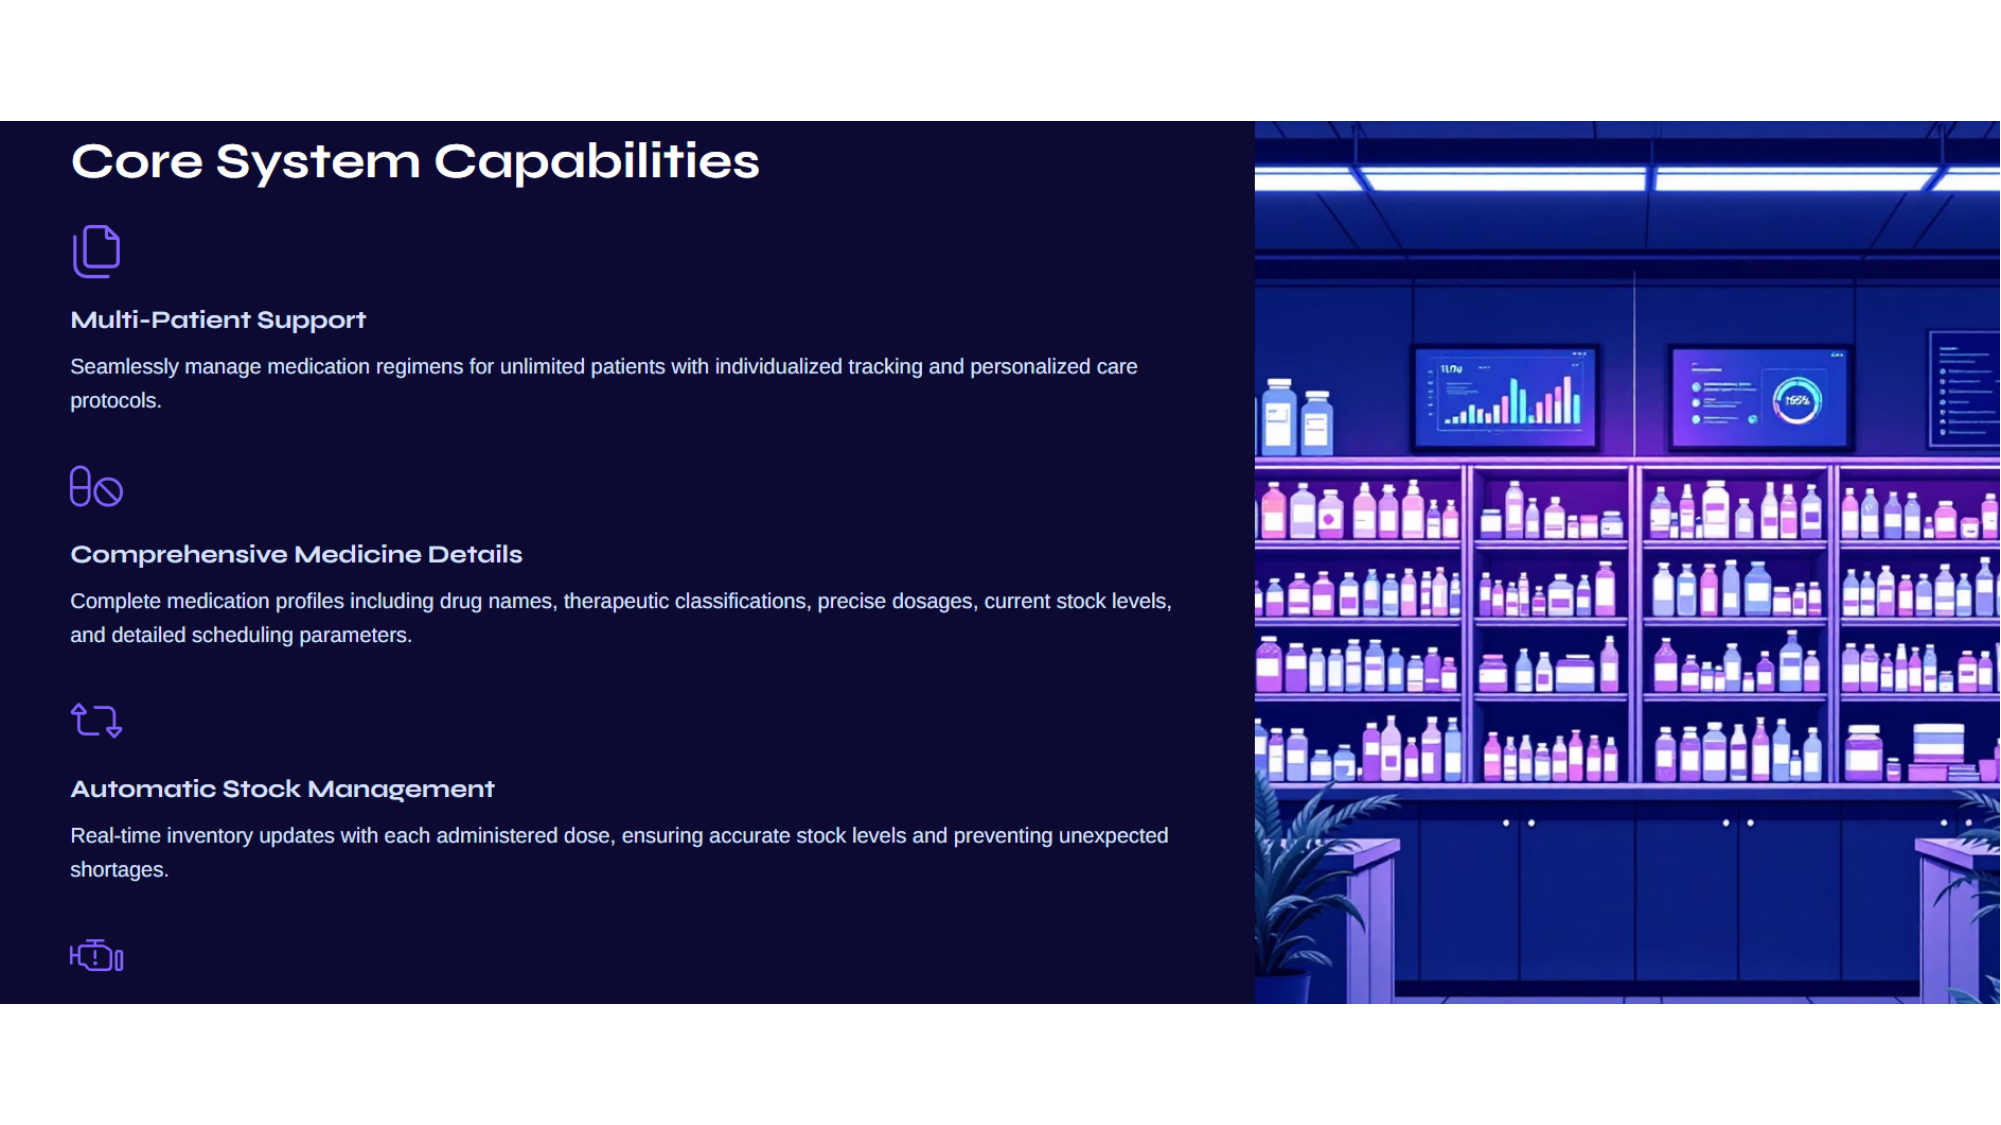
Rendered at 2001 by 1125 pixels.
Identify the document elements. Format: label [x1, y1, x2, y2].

picture [0, 121, 2000, 1004]
